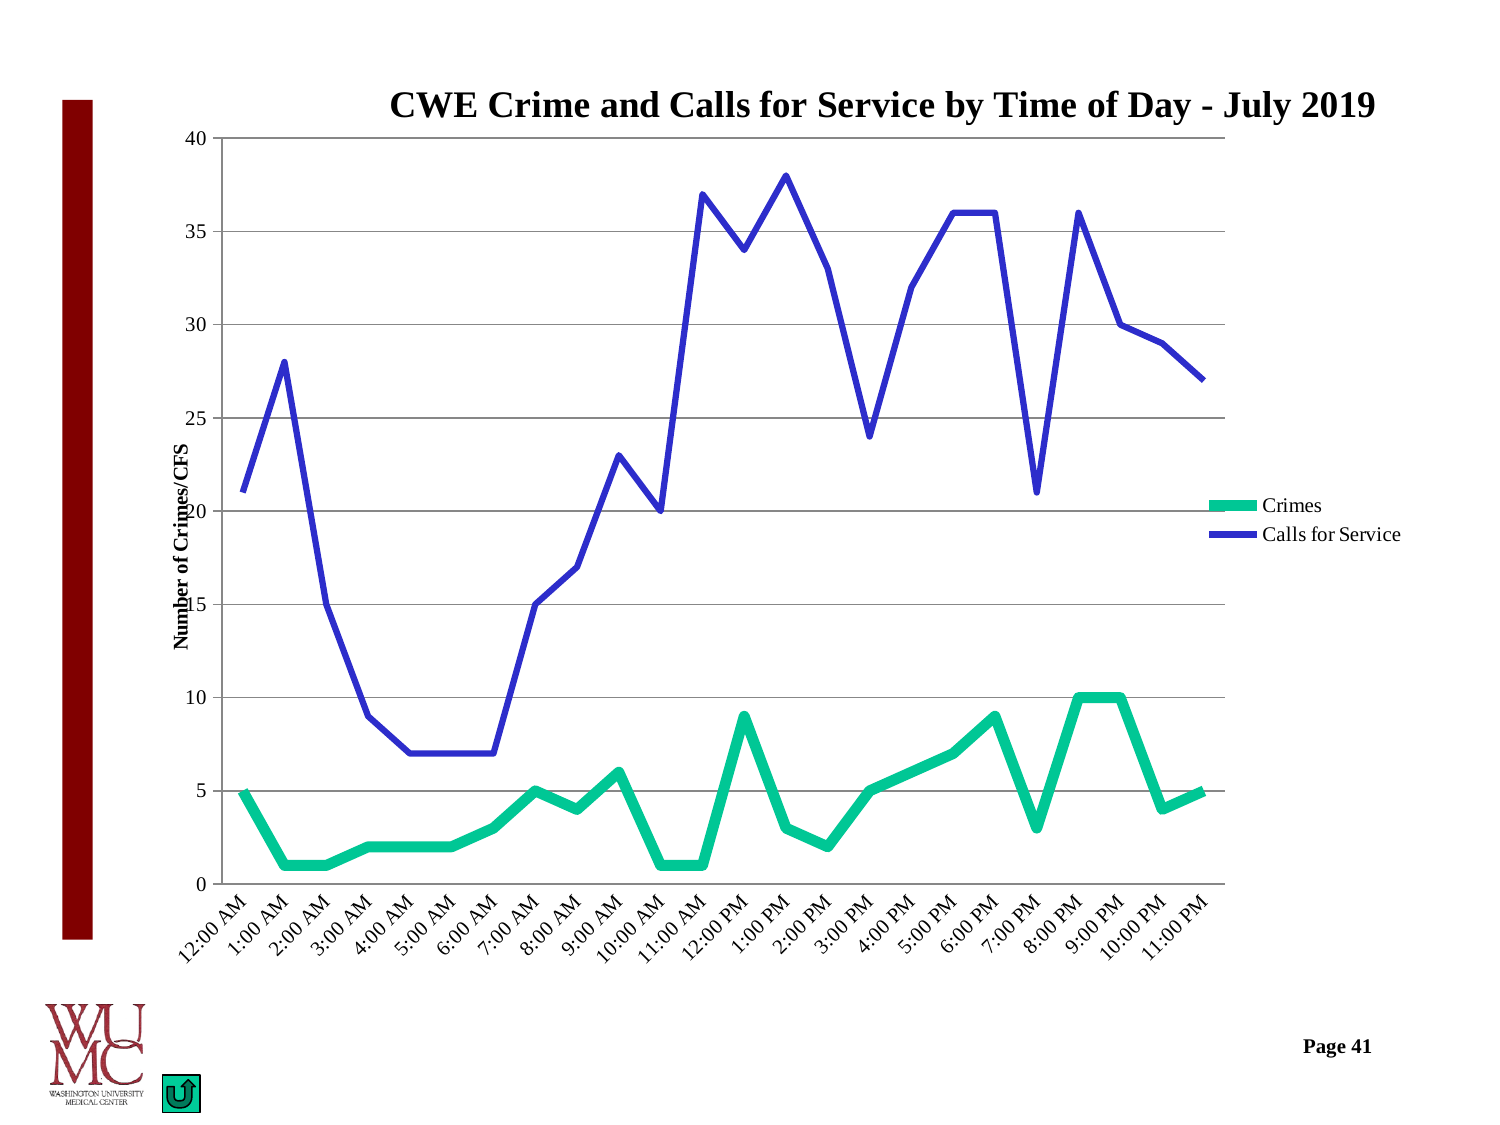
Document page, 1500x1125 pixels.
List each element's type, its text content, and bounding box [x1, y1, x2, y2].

slide_number Page 41 [1074, 1024, 1388, 1101]
text_box [162, 1074, 201, 1113]
chart [162, 62, 1422, 978]
picture [41, 996, 156, 1113]
